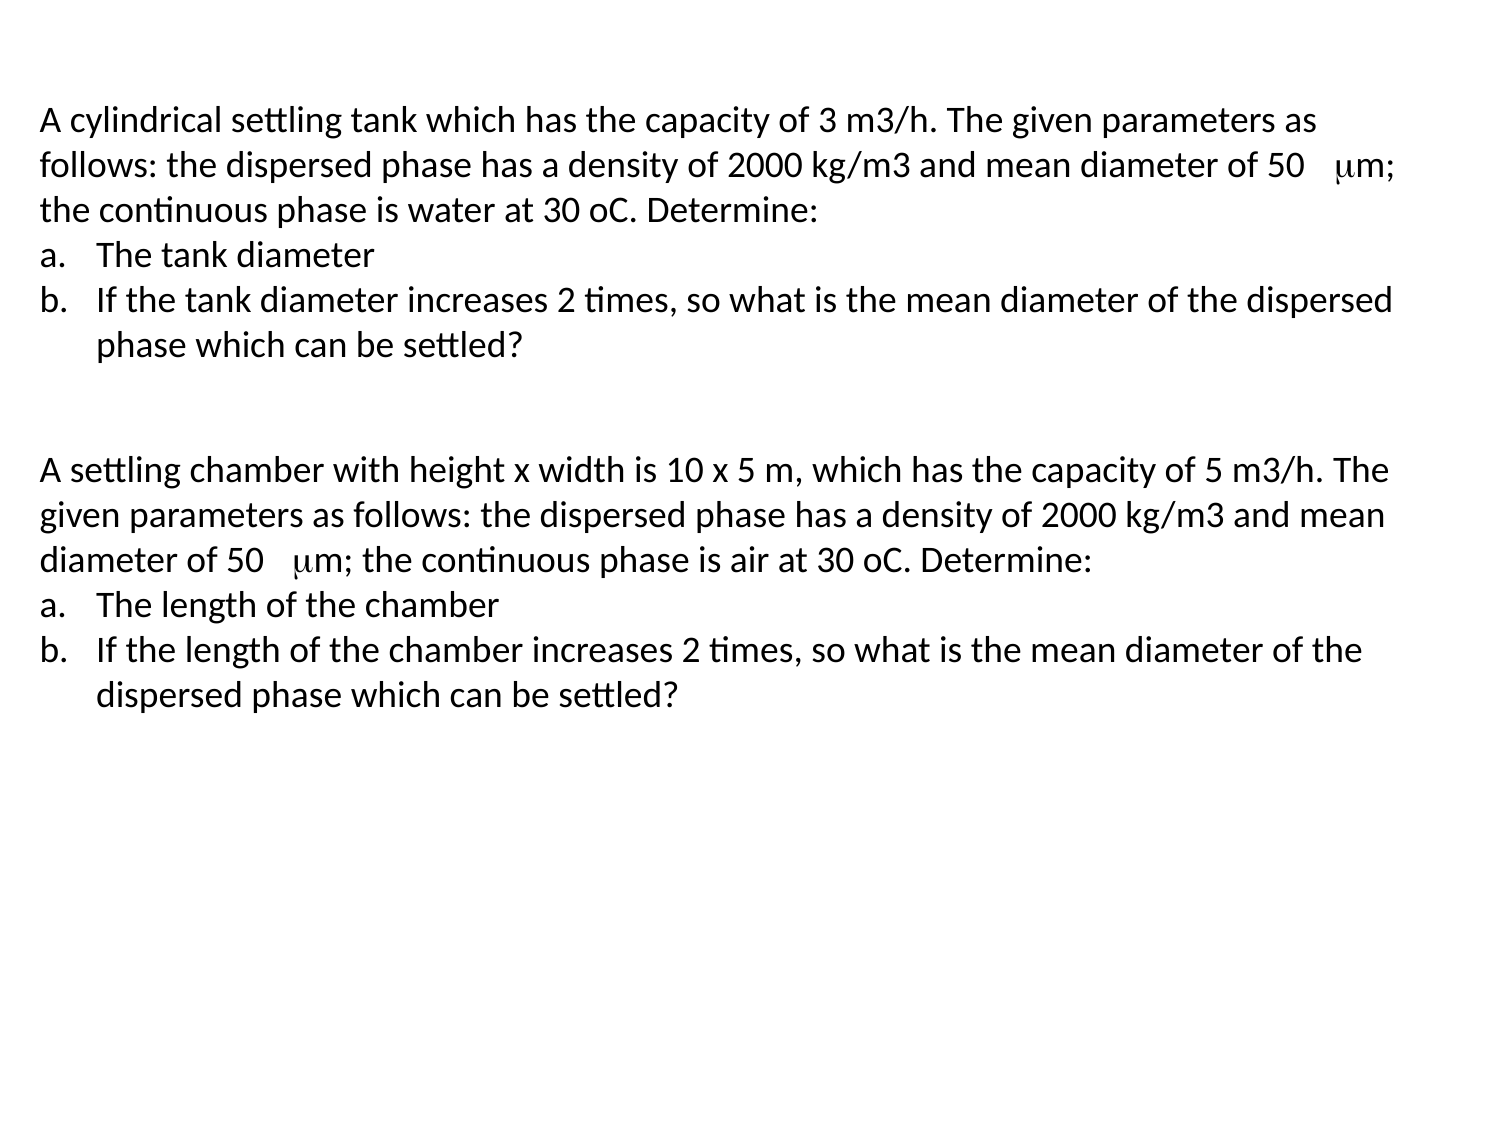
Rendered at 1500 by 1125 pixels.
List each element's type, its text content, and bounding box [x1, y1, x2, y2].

text_box A settling chamber with height x width is 10 x 5 m, which has the capacity of 5 m3/h. The given parameters as follows: the dispersed phase has a density of 2000 kg/m3 and mean diameter of 50 m; the continuous phase is air at 30 oC. Determine: The length of the chamber If the length of the chamber increases 2 times, so what is the mean diameter of the dispersed phase which can be settled? [24, 437, 1438, 723]
text_box A cylindrical settling tank which has the capacity of 3 m3/h. The given parameters as follows: the dispersed phase has a density of 2000 kg/m3 and mean diameter of 50 m; the continuous phase is water at 30 oC. Determine: The tank diameter If the tank diameter increases 2 times, so what is the mean diameter of the dispersed phase which can be settled? [24, 87, 1438, 373]
